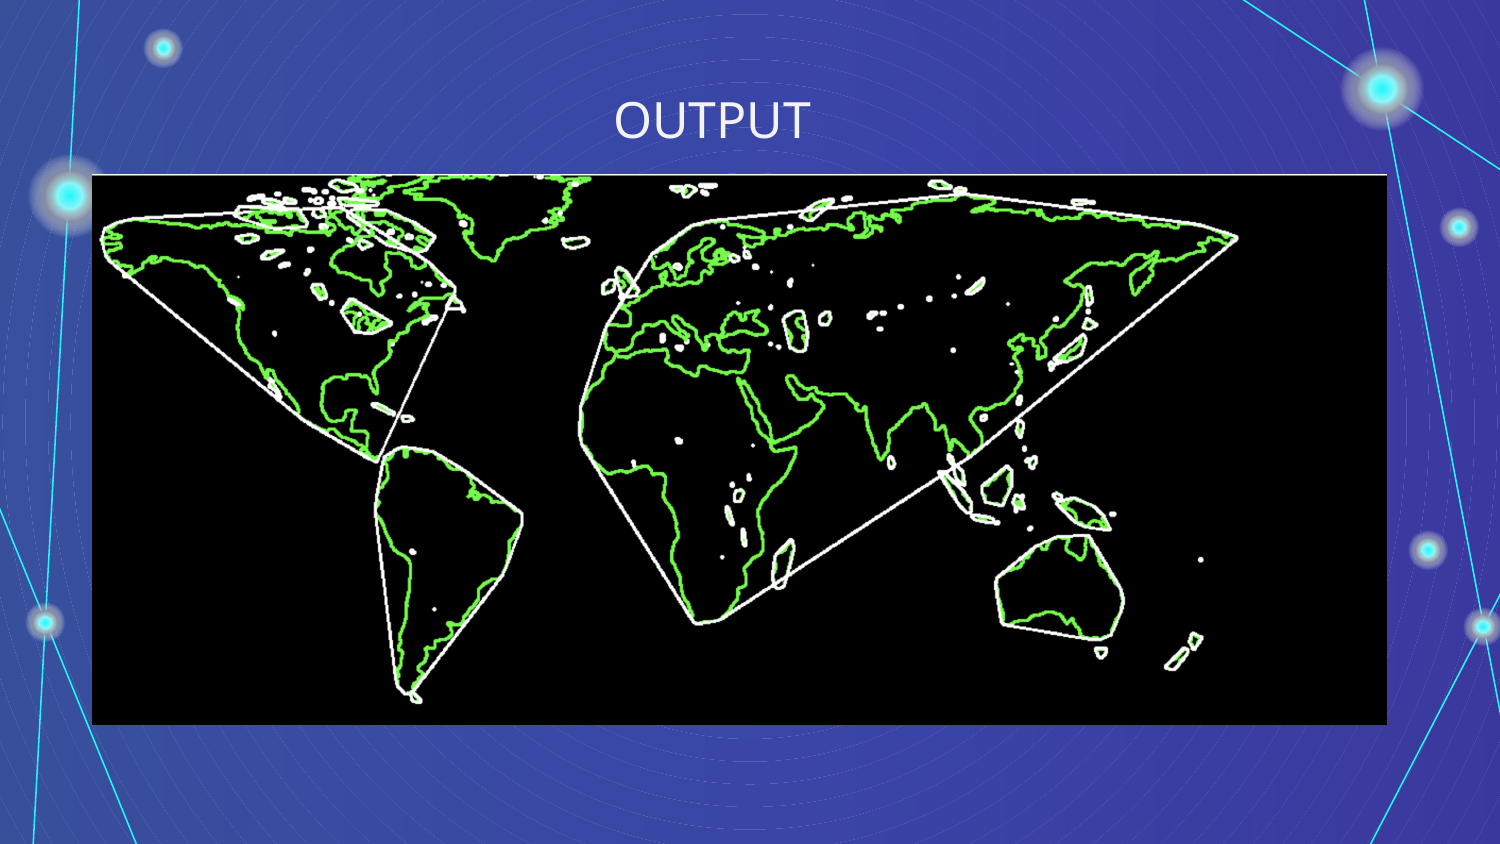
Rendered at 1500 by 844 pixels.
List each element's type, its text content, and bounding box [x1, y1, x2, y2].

text_box OUTPUT [598, 81, 826, 157]
picture [92, 174, 1387, 725]
